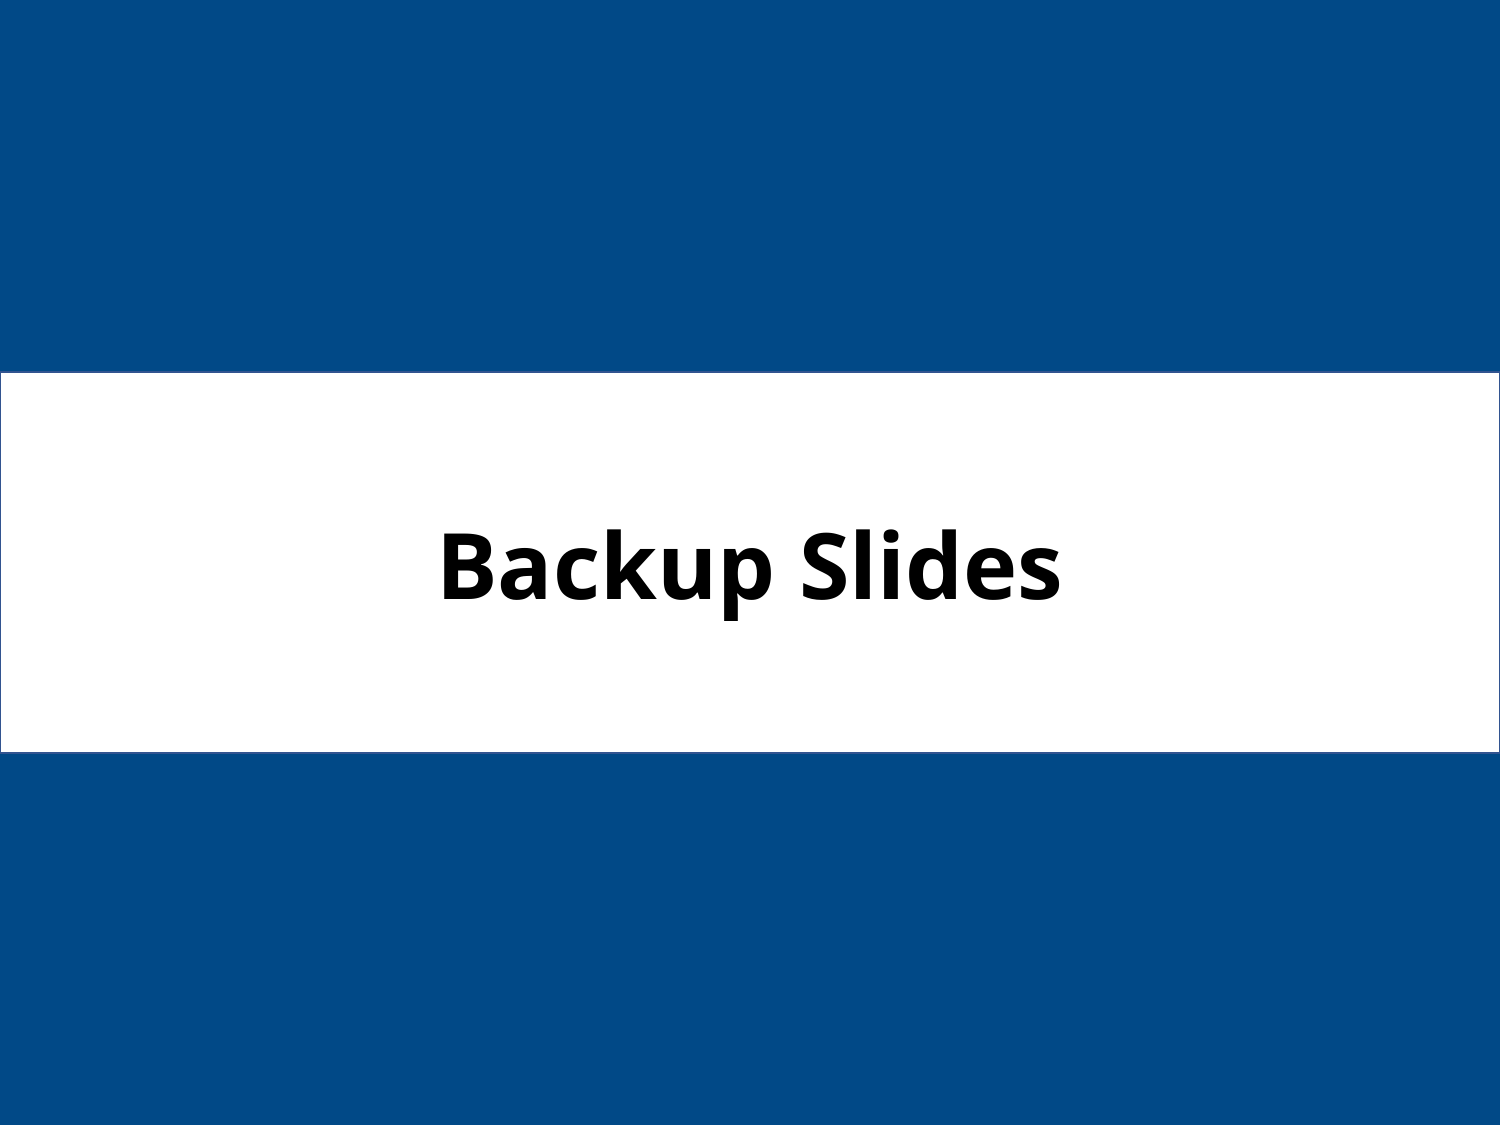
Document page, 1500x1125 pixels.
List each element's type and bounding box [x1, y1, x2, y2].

text_box [0, 371, 1500, 754]
